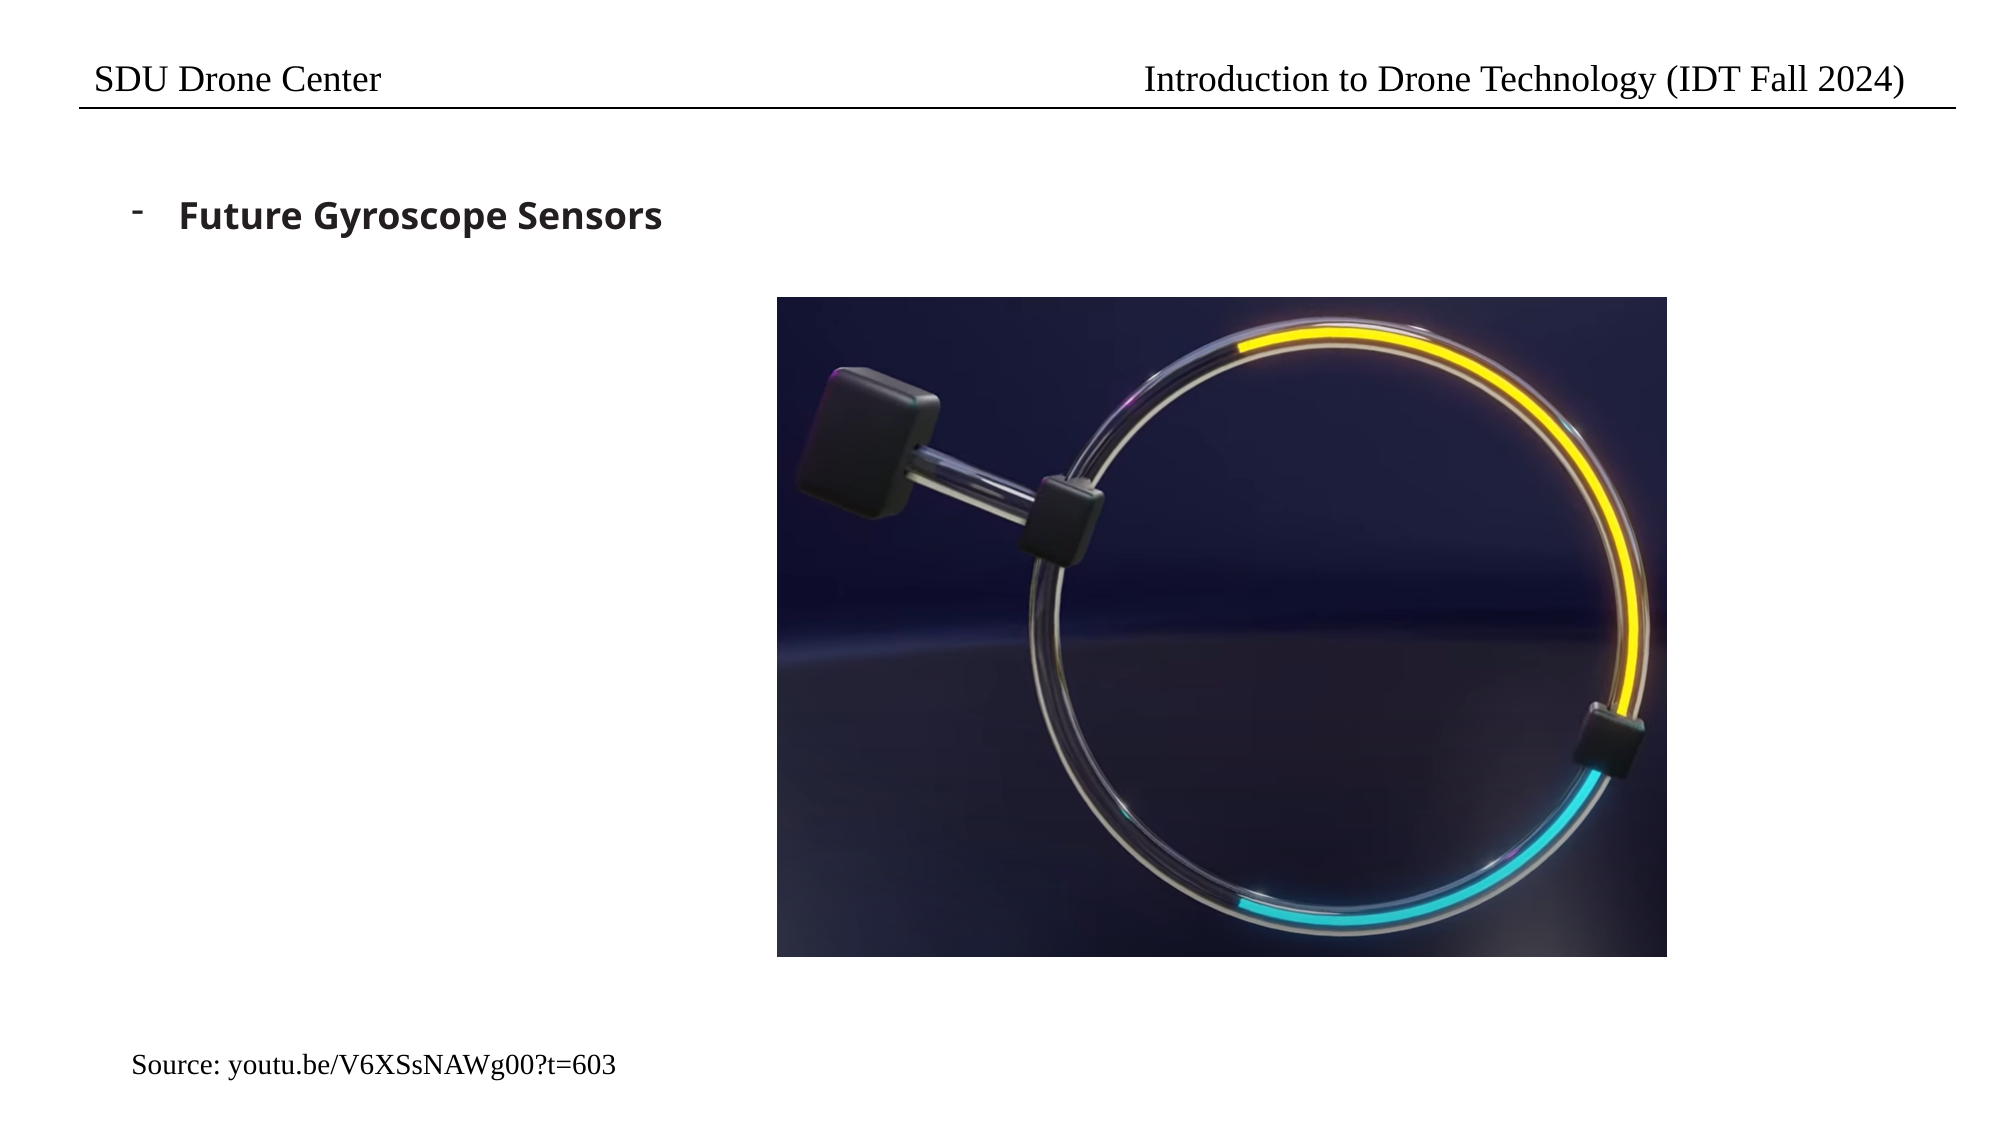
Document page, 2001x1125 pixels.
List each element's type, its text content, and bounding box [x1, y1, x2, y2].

text_box Future Gyroscope Sensors [116, 184, 928, 245]
picture [776, 296, 1667, 958]
text_box SDU Drone Center Introduction to Drone Technology (IDT Fall 2024) [79, 46, 1947, 107]
text_box Source: youtu.be/V6XSsNAWg00?t=603 [116, 1037, 945, 1088]
